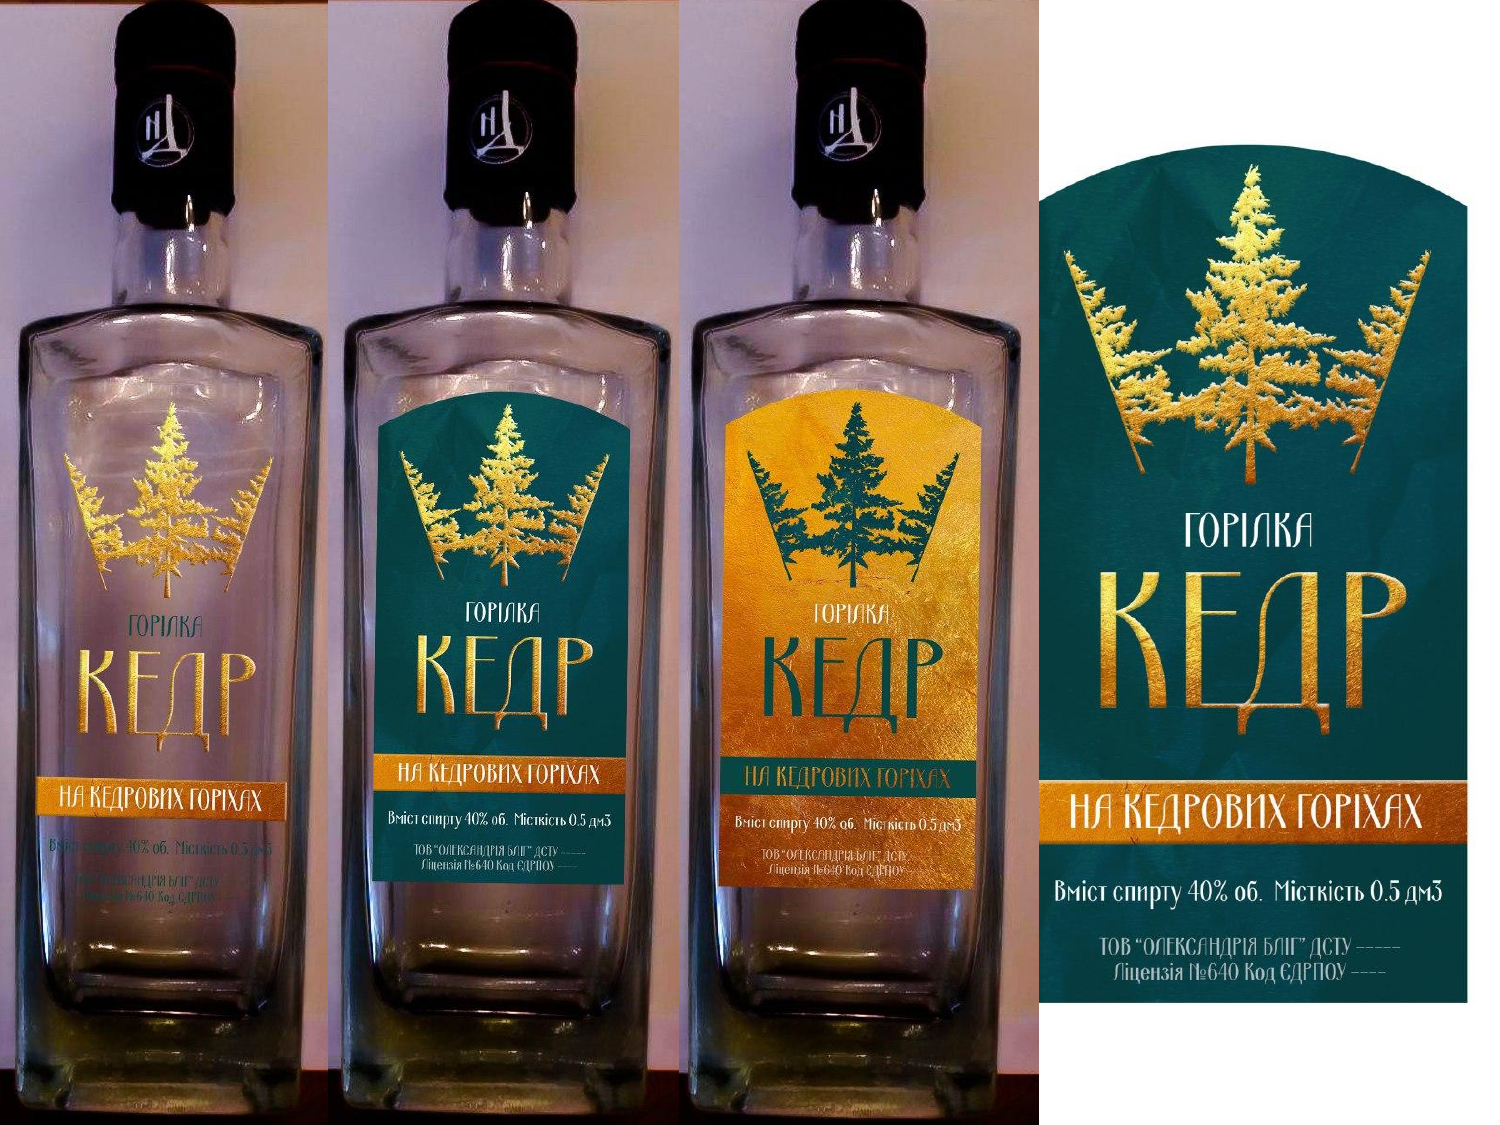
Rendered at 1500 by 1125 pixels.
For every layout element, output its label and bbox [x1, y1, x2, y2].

picture [0, 0, 1039, 1125]
list [1043, 140, 1500, 1005]
